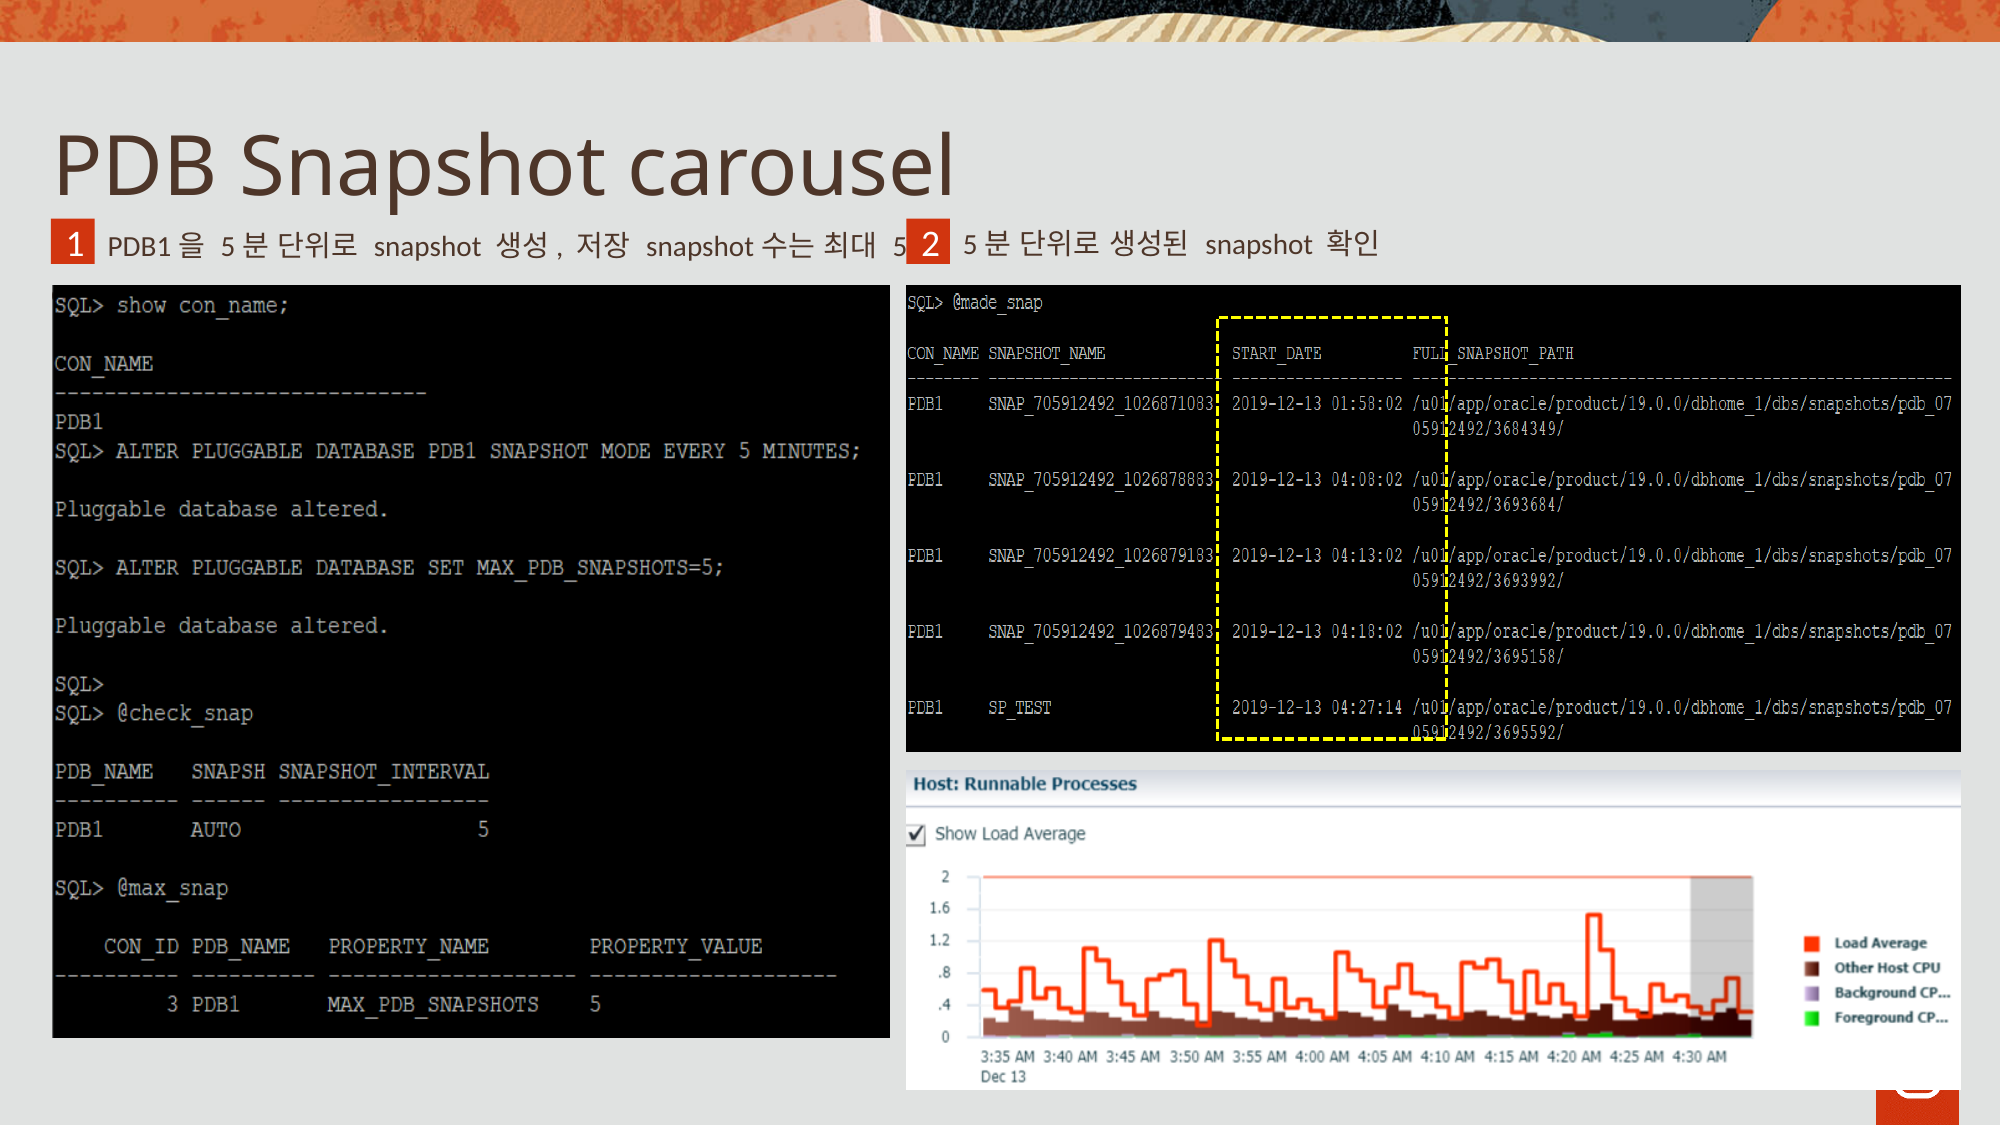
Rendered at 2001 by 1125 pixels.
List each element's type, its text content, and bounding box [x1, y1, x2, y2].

text_box 1 [50, 218, 96, 265]
text_box PDB1을 5분 단위로 snapshot 생성, 저장 snapshot수는 최대 5개 [94, 231, 670, 277]
picture [906, 770, 1961, 1125]
picture [906, 285, 1961, 752]
title PDB Snapshot carousel [52, 59, 1925, 278]
picture [52, 285, 890, 1038]
text_box 2 [905, 218, 951, 265]
text_box 5분 단위로 생성된 snapshot 확인 [950, 229, 1525, 275]
picture [0, 0, 2000, 42]
